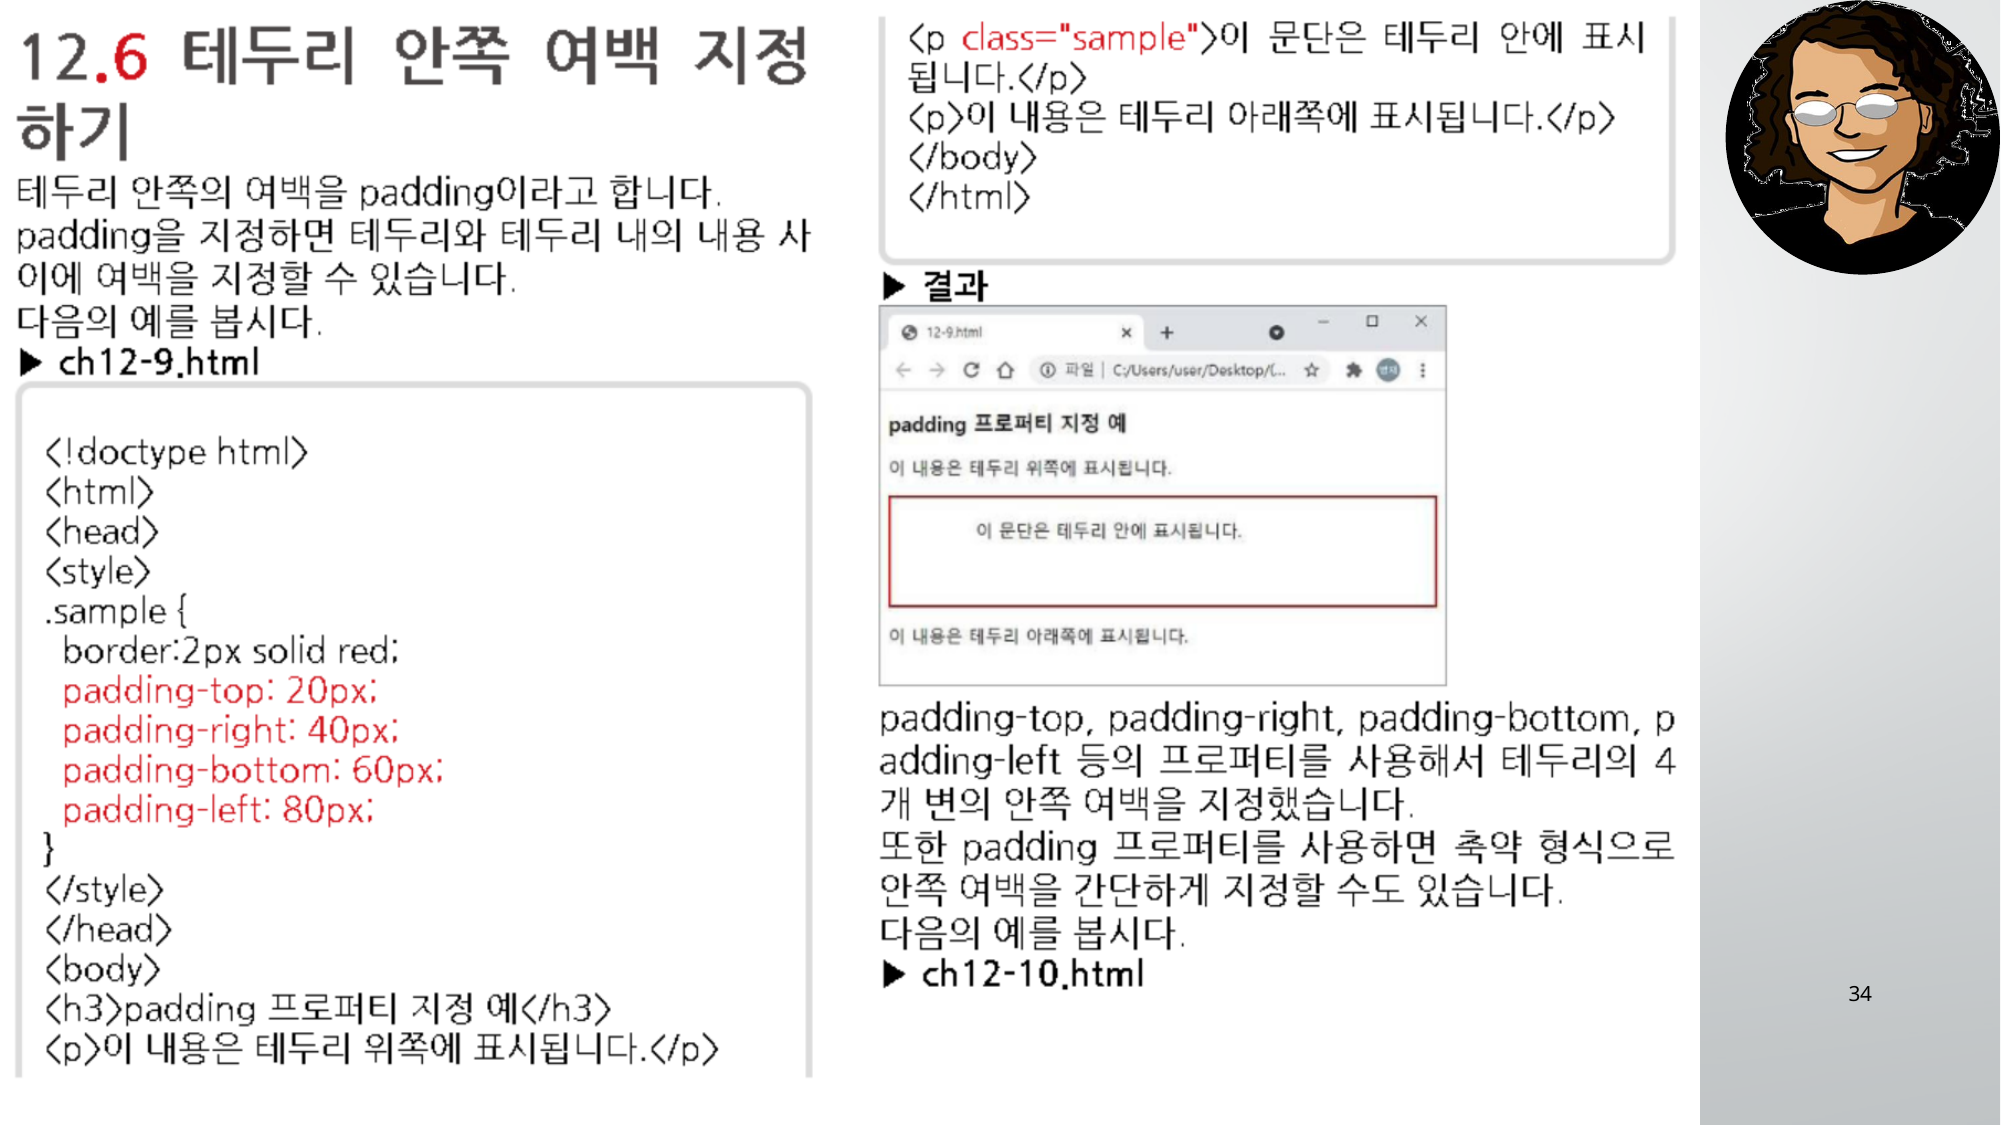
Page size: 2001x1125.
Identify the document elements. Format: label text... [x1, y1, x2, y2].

slide_number ‹#› [1796, 965, 1887, 1025]
picture [0, 0, 2001, 1125]
